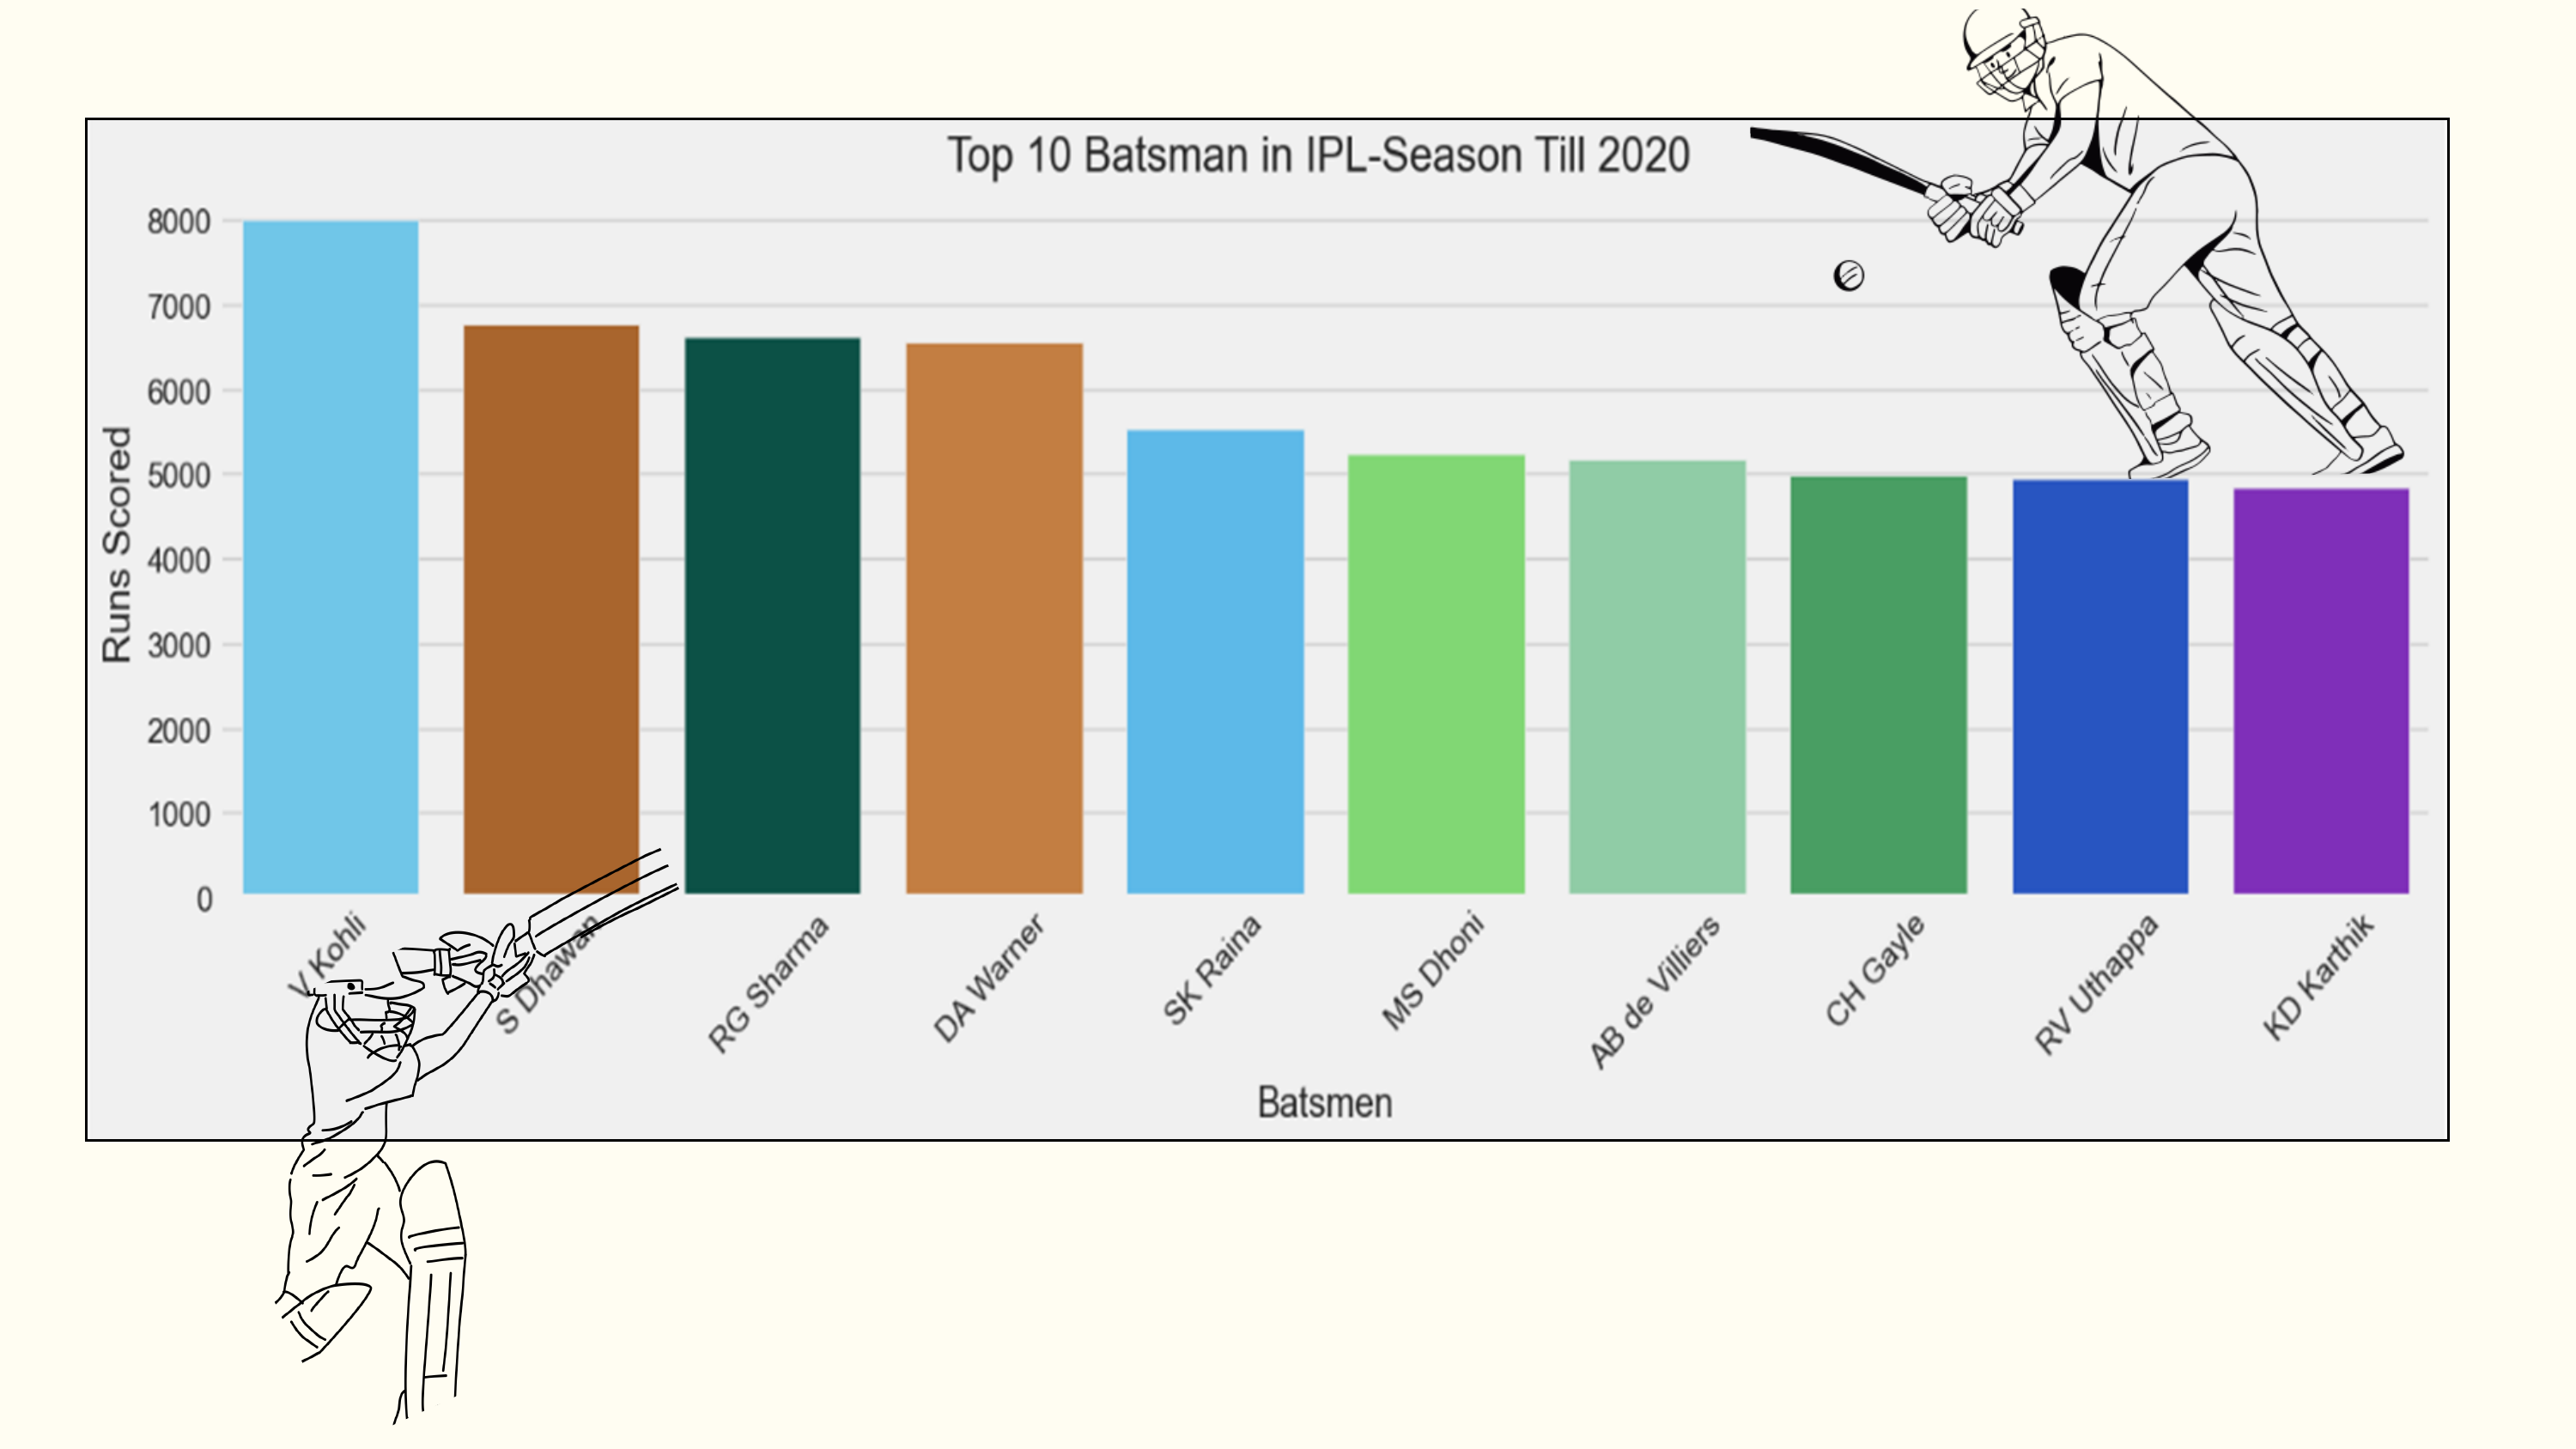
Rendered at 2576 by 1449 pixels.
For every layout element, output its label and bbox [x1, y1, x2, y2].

text_box [86, 118, 2449, 1141]
text_box [162, 833, 833, 1449]
text_box [1747, 0, 2406, 488]
